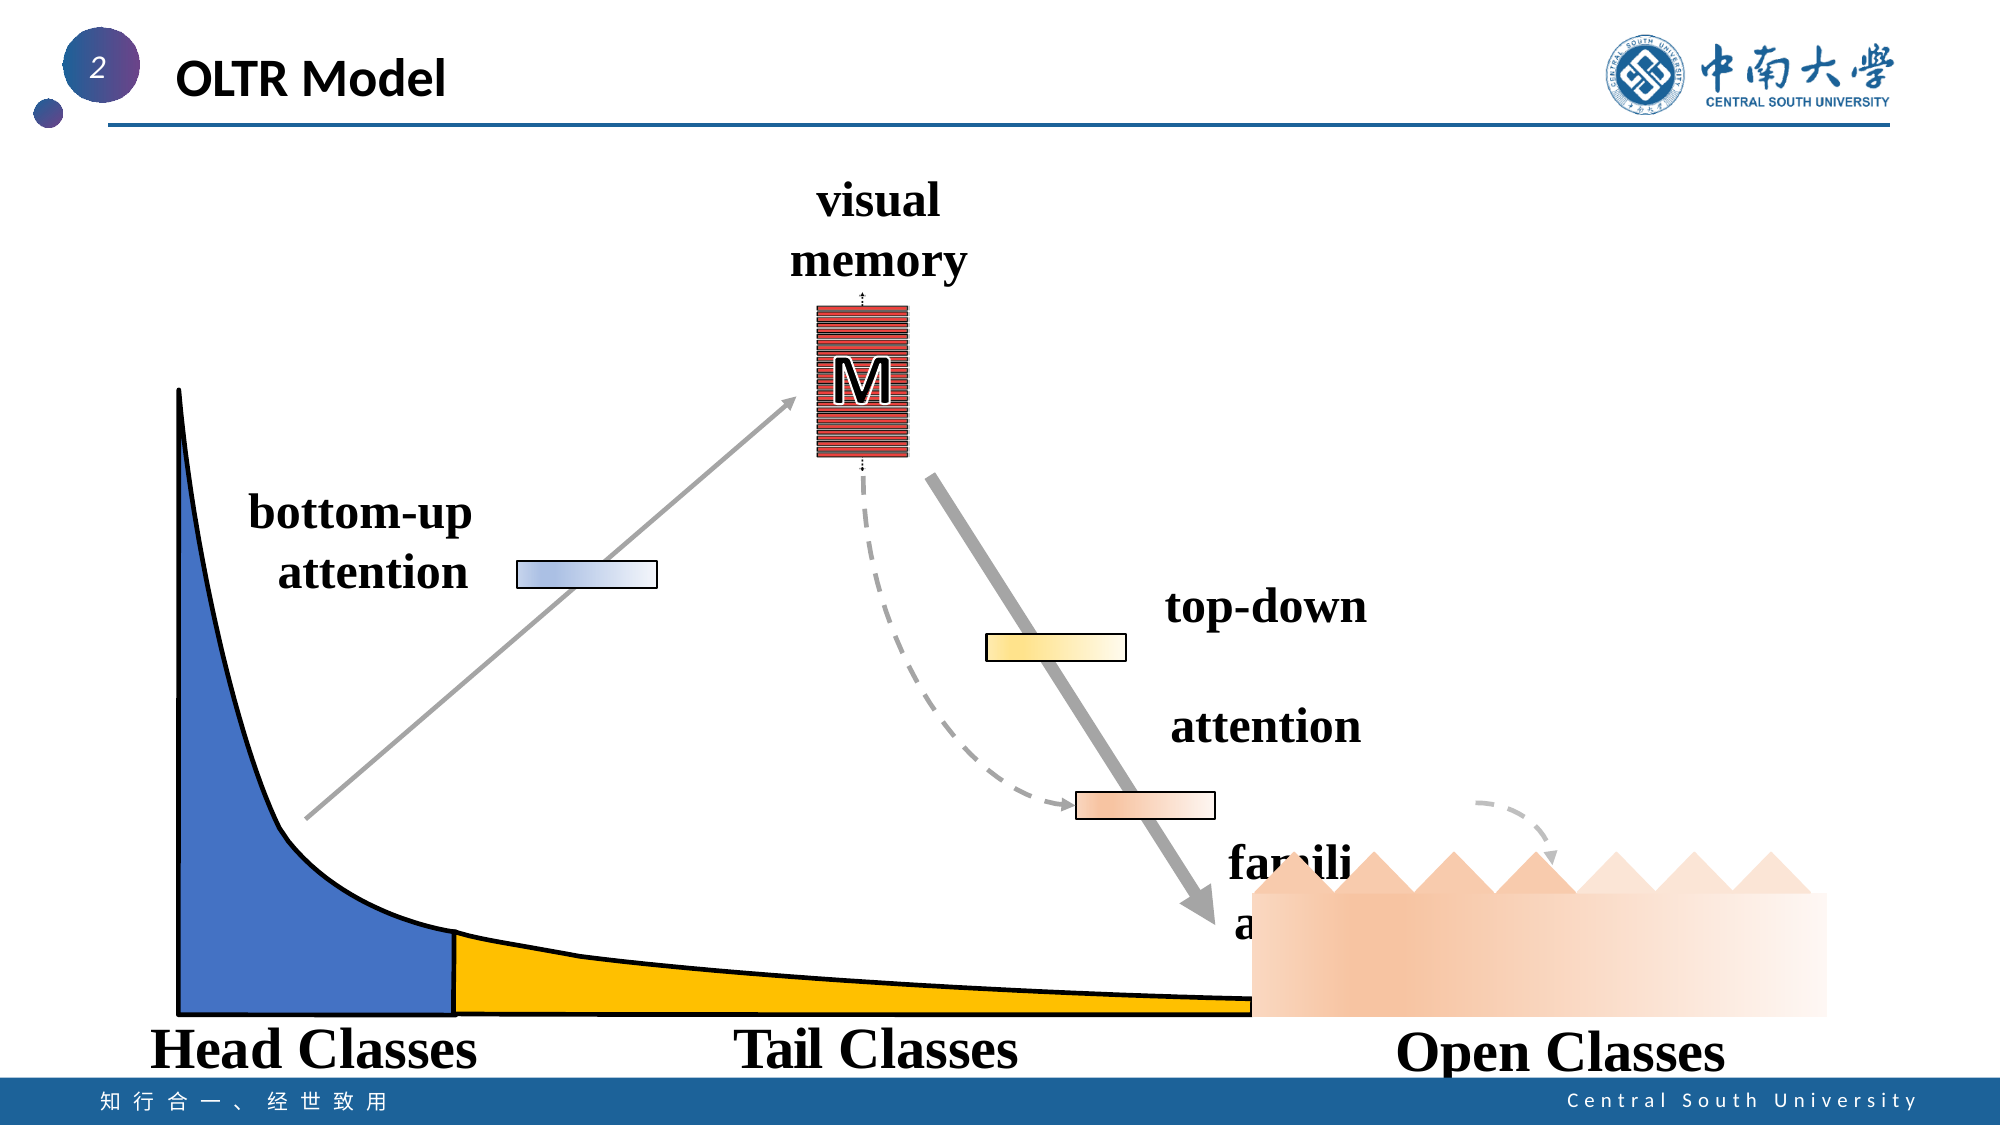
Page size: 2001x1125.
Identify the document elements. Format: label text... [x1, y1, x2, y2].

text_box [924, 471, 1217, 926]
text_box Head Classes [148, 1013, 482, 1077]
text_box OLTR Model [175, 8, 1430, 117]
text_box Open Classes [1393, 1026, 1730, 1077]
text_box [175, 387, 1256, 1018]
text_box top-down attention familiarity [1260, 568, 1464, 798]
picture [1594, 28, 1907, 121]
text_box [1252, 800, 1828, 1018]
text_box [816, 291, 1076, 812]
text_box Tail Classes [731, 1027, 1027, 1077]
text_box Central South University [1552, 1079, 1931, 1119]
title visual memory [787, 162, 970, 355]
text_box 知行合一、经世致用 [86, 1081, 403, 1121]
text_box [0, 1077, 2000, 1125]
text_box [33, 25, 153, 129]
